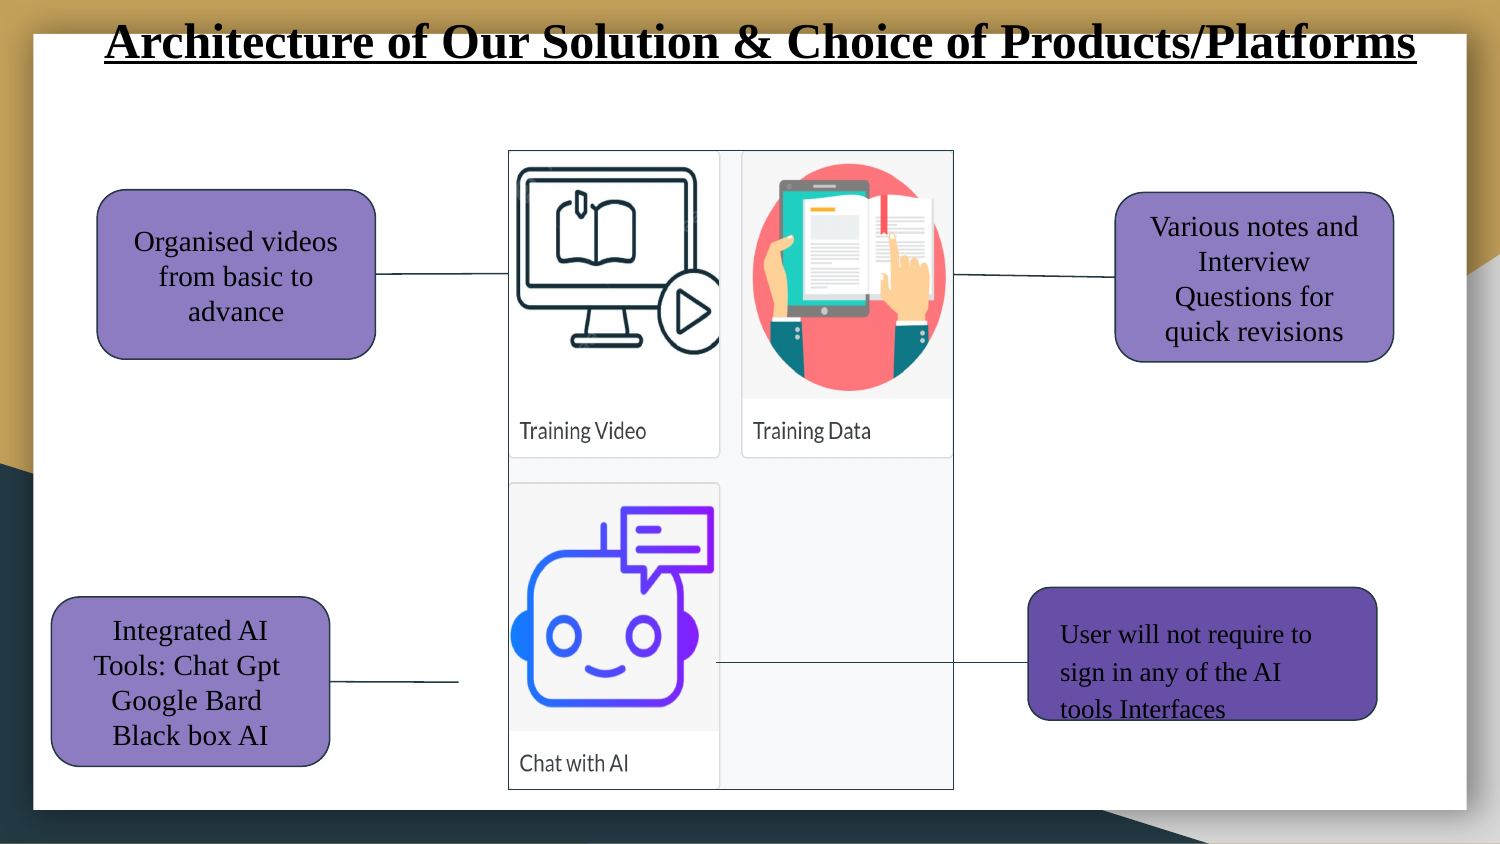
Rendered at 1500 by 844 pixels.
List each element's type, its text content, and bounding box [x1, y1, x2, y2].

text_box Various notes and Interview Questions for quick revisions [1115, 192, 1394, 362]
picture [507, 149, 954, 791]
text_box Organised videos from basic to advance [97, 189, 376, 360]
title Architecture of Our Solution & Choice of Products/Platforms [89, 0, 1476, 55]
text_box Integrated AI Tools: Chat Gpt Google Bard Black box AI [51, 596, 330, 767]
text_box User will not require to sign in any of the AI tools Interfaces [1045, 596, 1338, 686]
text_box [953, 274, 1116, 278]
text_box [1028, 587, 1377, 721]
